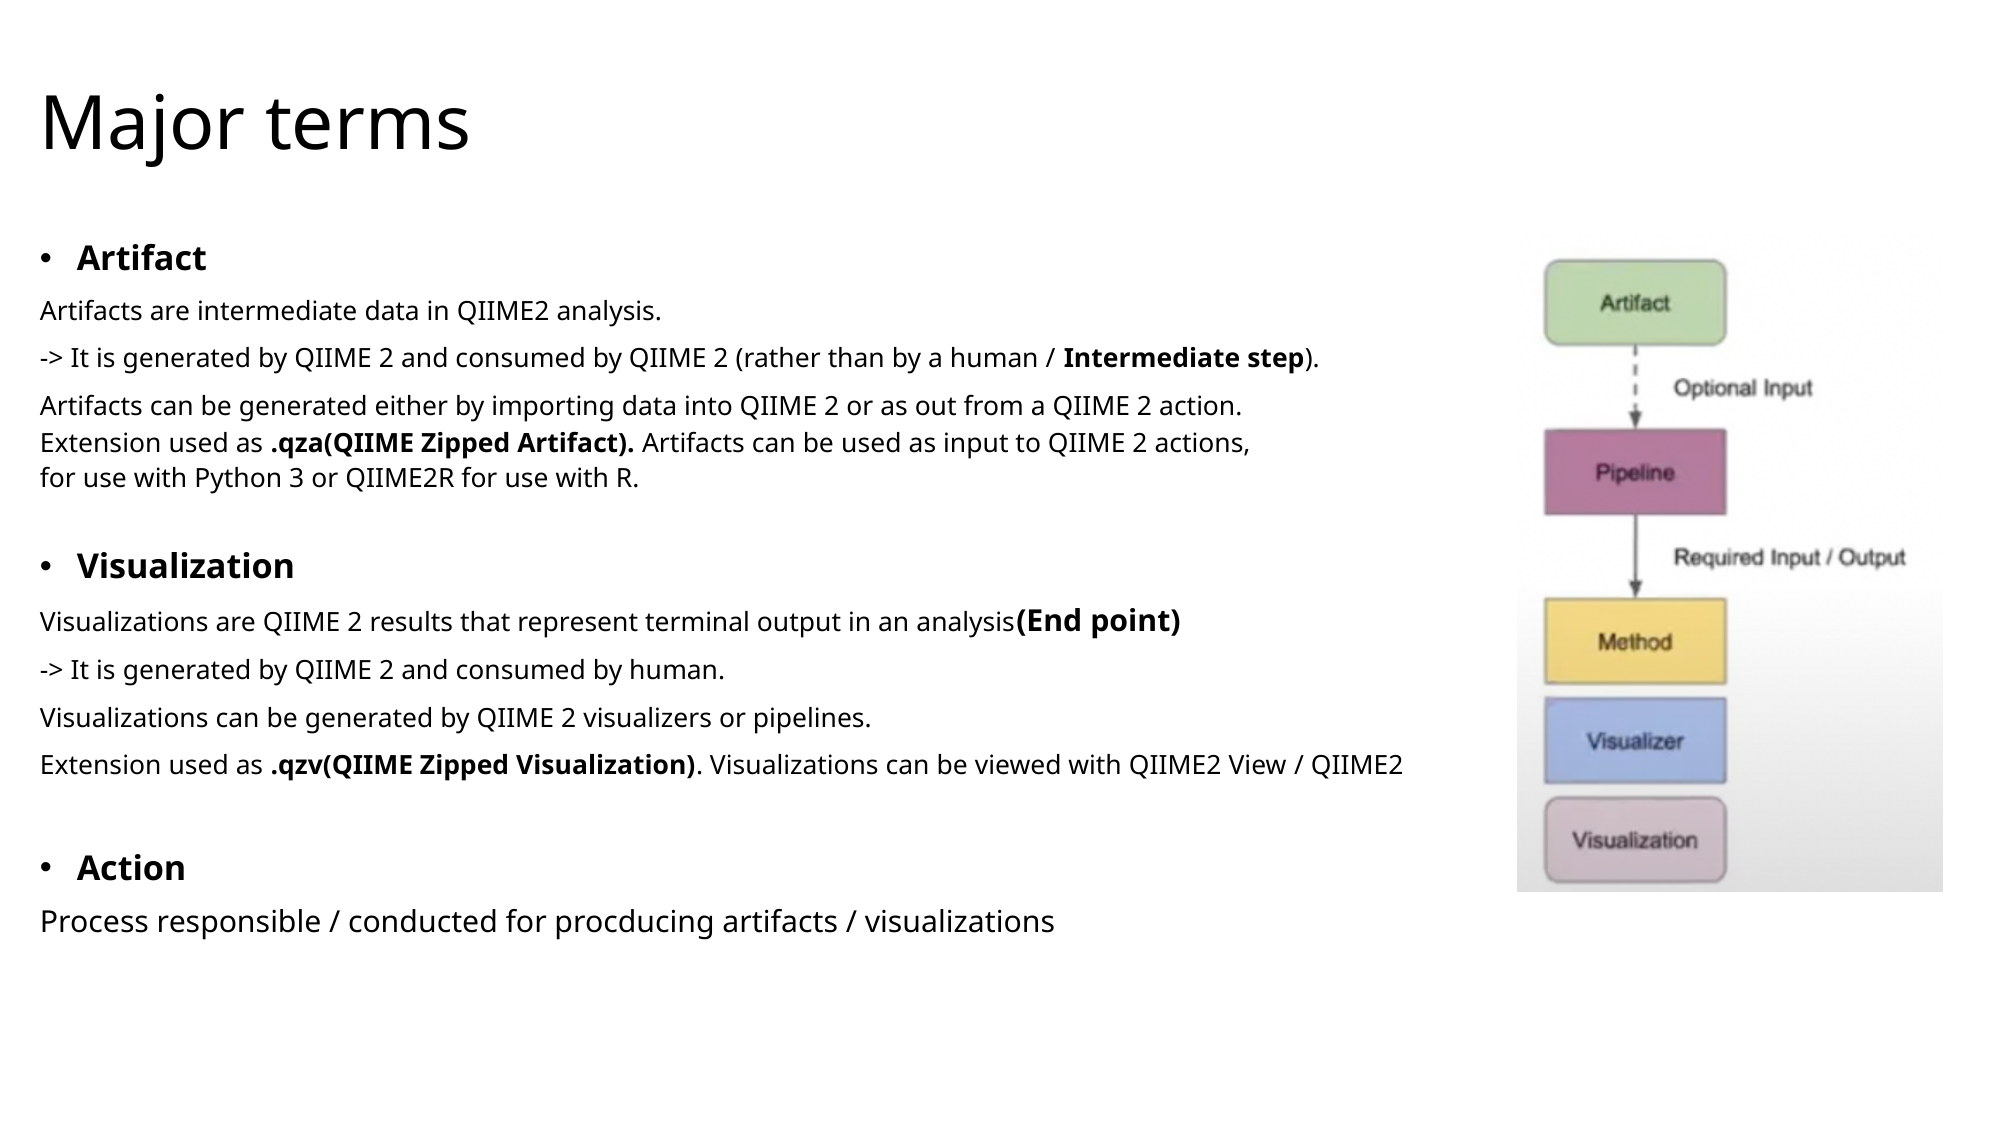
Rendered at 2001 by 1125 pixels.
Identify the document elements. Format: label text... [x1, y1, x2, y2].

title Major terms [24, 16, 1750, 233]
picture [1517, 233, 1943, 892]
list Artifact Artifacts are intermediate data in QIIME2 analysis. -> It is generated by QIIME 2 and consumed by QIIME 2 (rather than by a human / Intermediate step). Artifacts can be generated either by importing data into QIIME 2 or as out from a QIIME 2 action. Extension used as .qza(QIIME Zipped Artifact). Artifacts can be used as input to QIIME 2 actions, for use with Python 3 or QIIME2R for use with R. Visualization Visualizations are QIIME 2 results that represent terminal output in an analysis(End point) -> It is generated by QIIME 2 and consumed by human. Visualizations can be generated by QIIME 2 visualizers or pipelines. Extension used as .qzv(QIIME Zipped Visualization). Visualizations can be viewed with QIIME2 View / QIIME2 Action Process responsible / conducted for procducing artifacts / visualizations [24, 233, 1814, 948]
